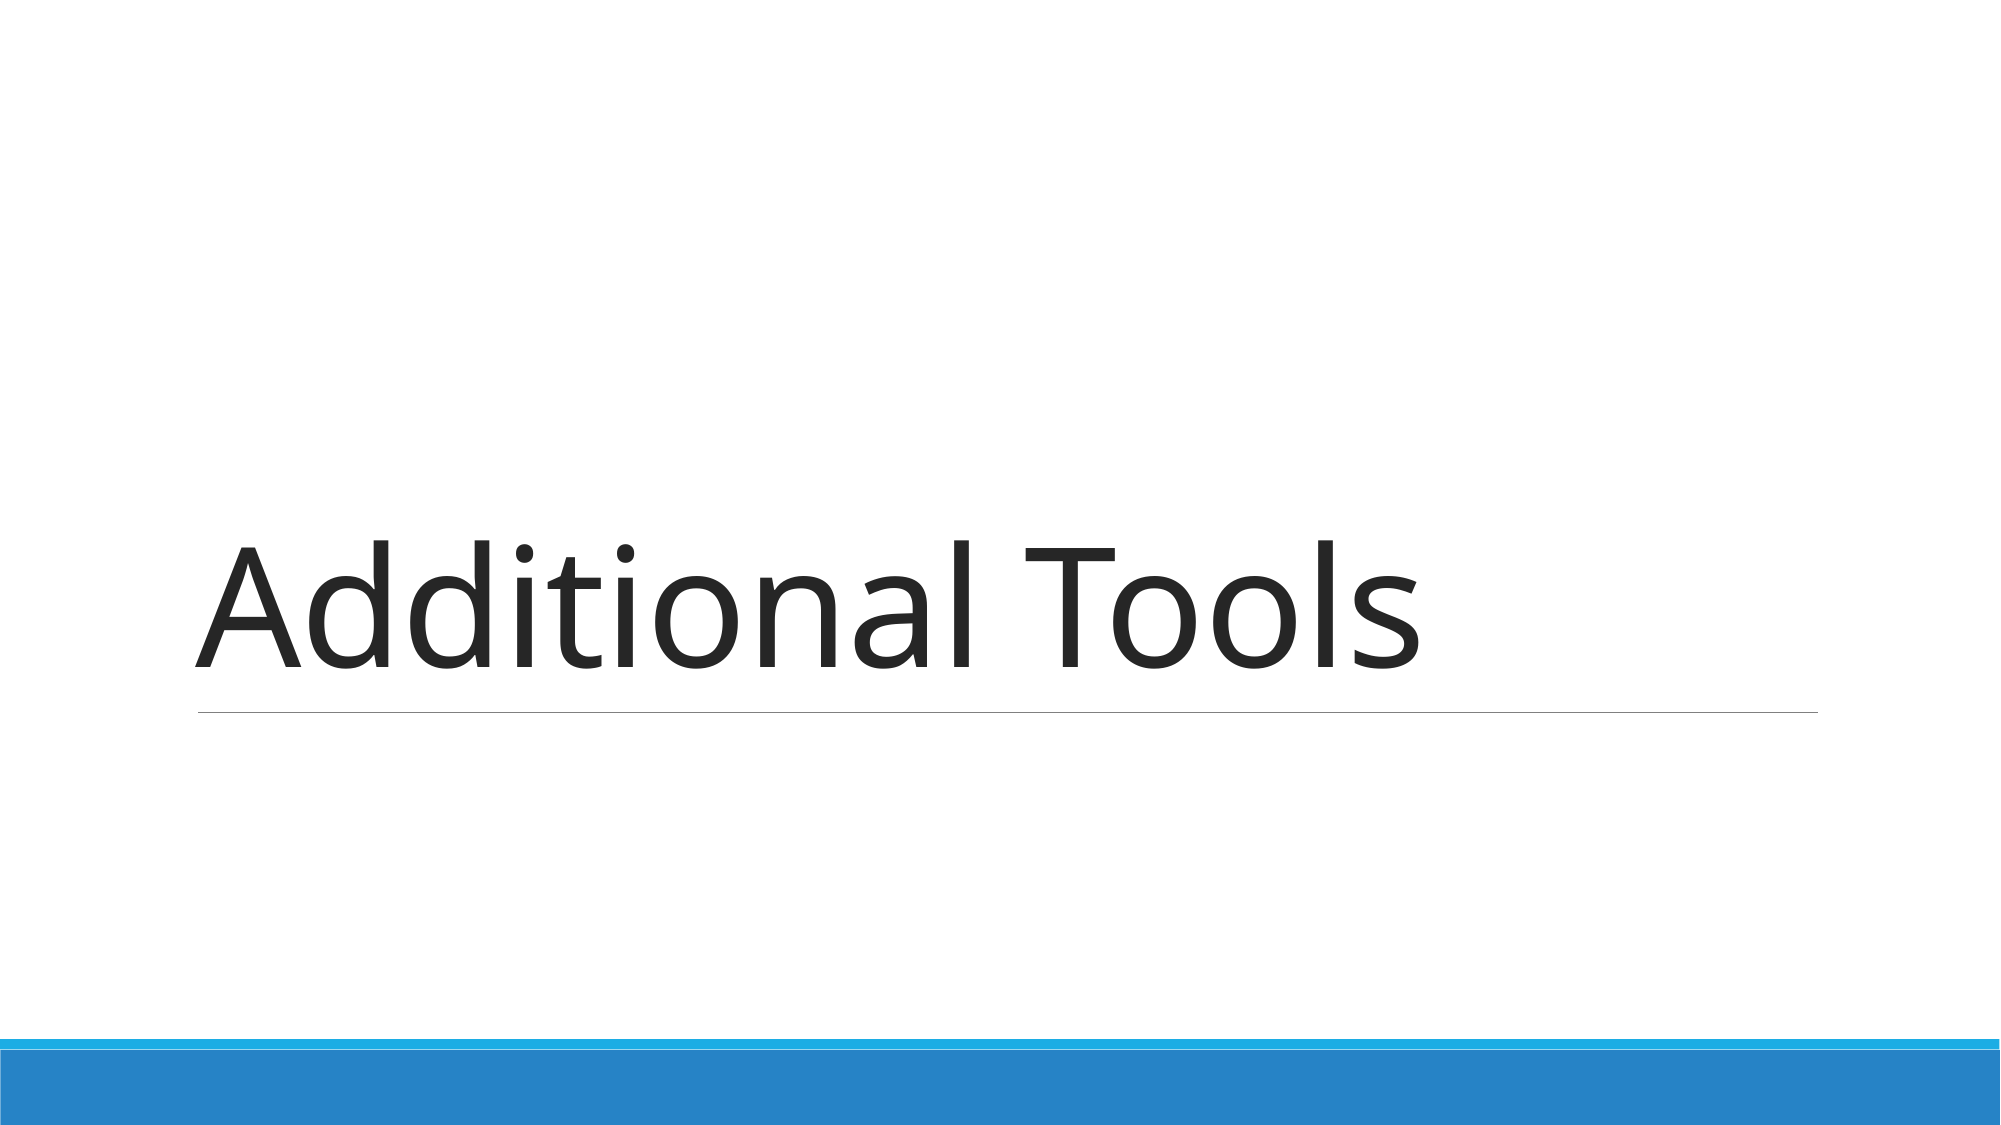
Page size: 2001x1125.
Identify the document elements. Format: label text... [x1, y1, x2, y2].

title Additional Tools [180, 124, 1830, 710]
